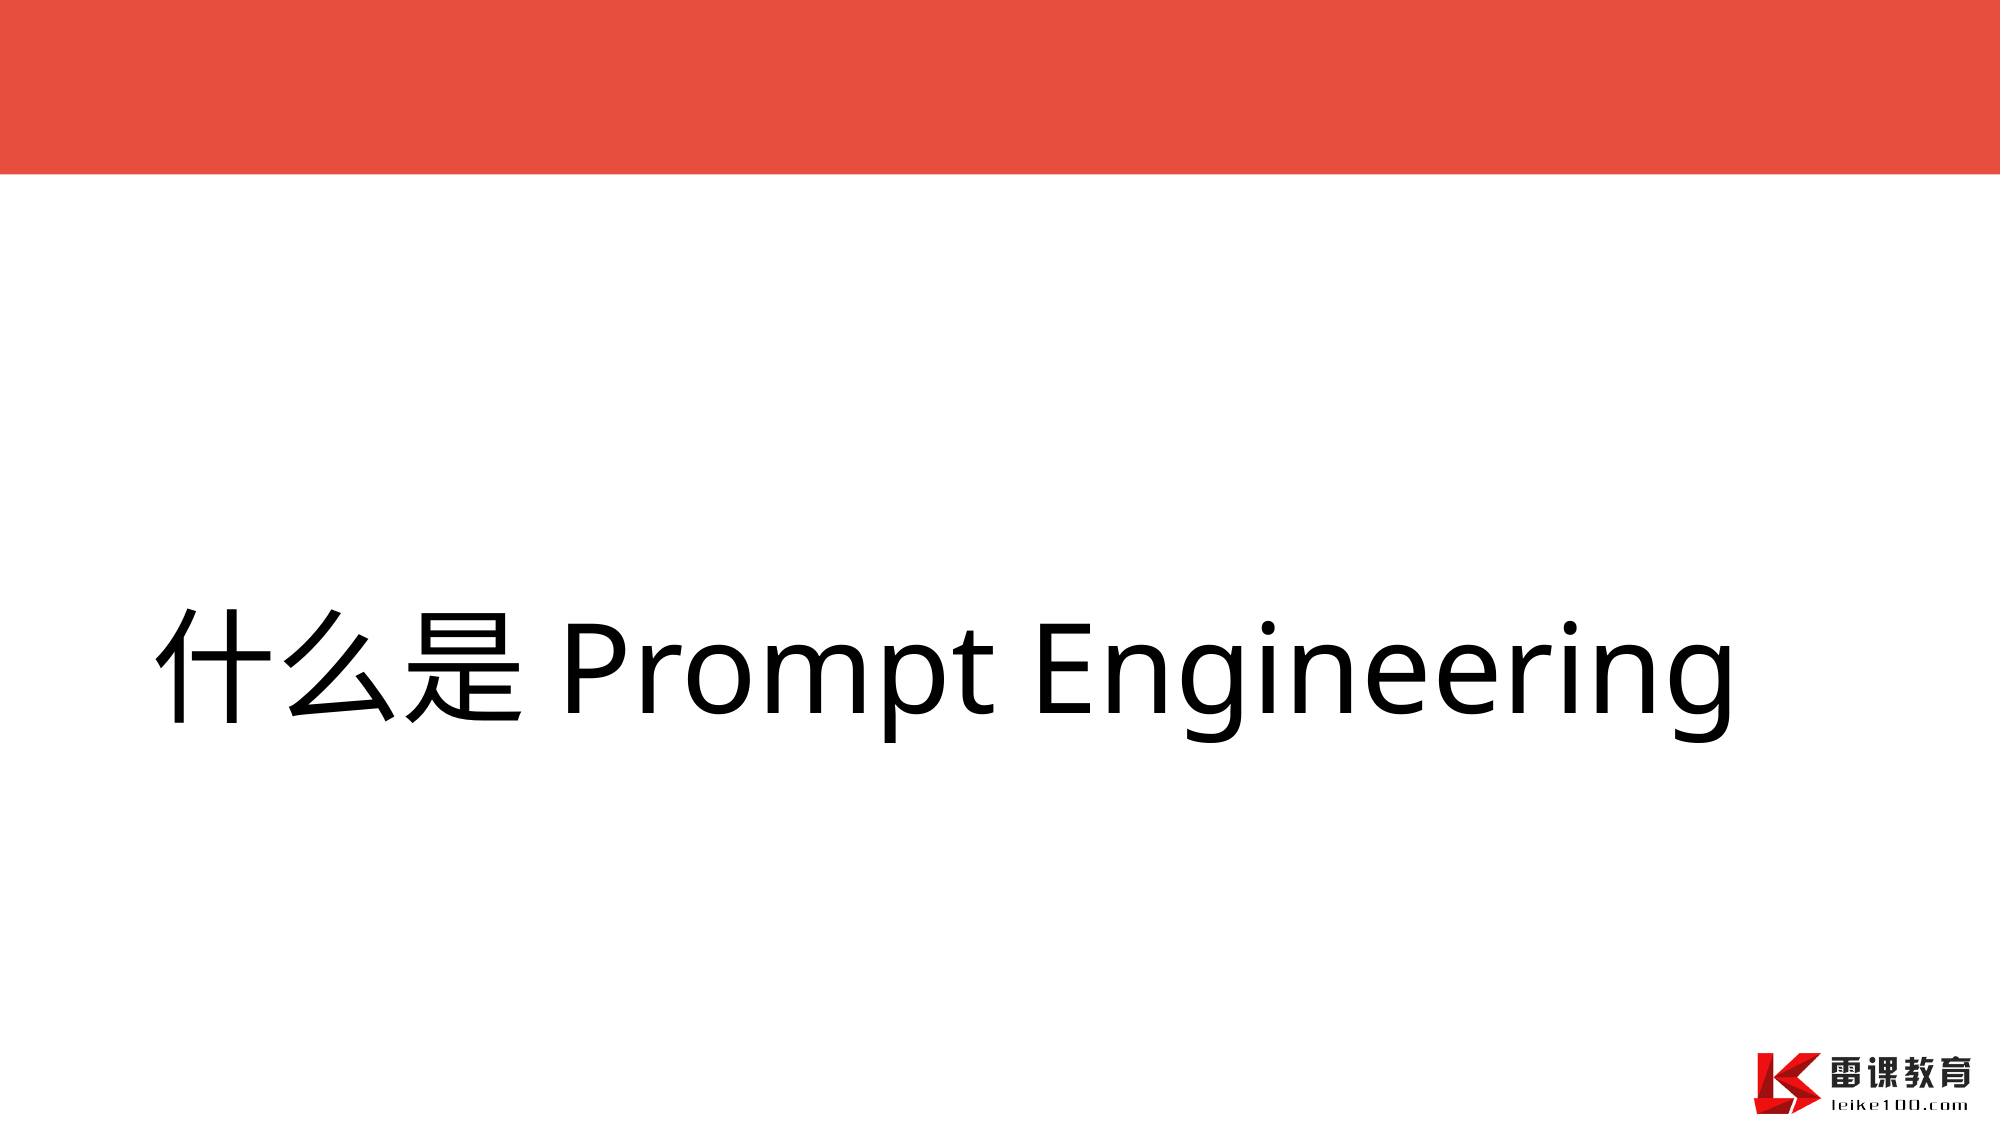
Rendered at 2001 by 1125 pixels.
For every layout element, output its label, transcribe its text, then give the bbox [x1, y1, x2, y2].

title 什么是Prompt Engineering [136, 280, 1862, 749]
picture [1753, 1053, 1971, 1114]
